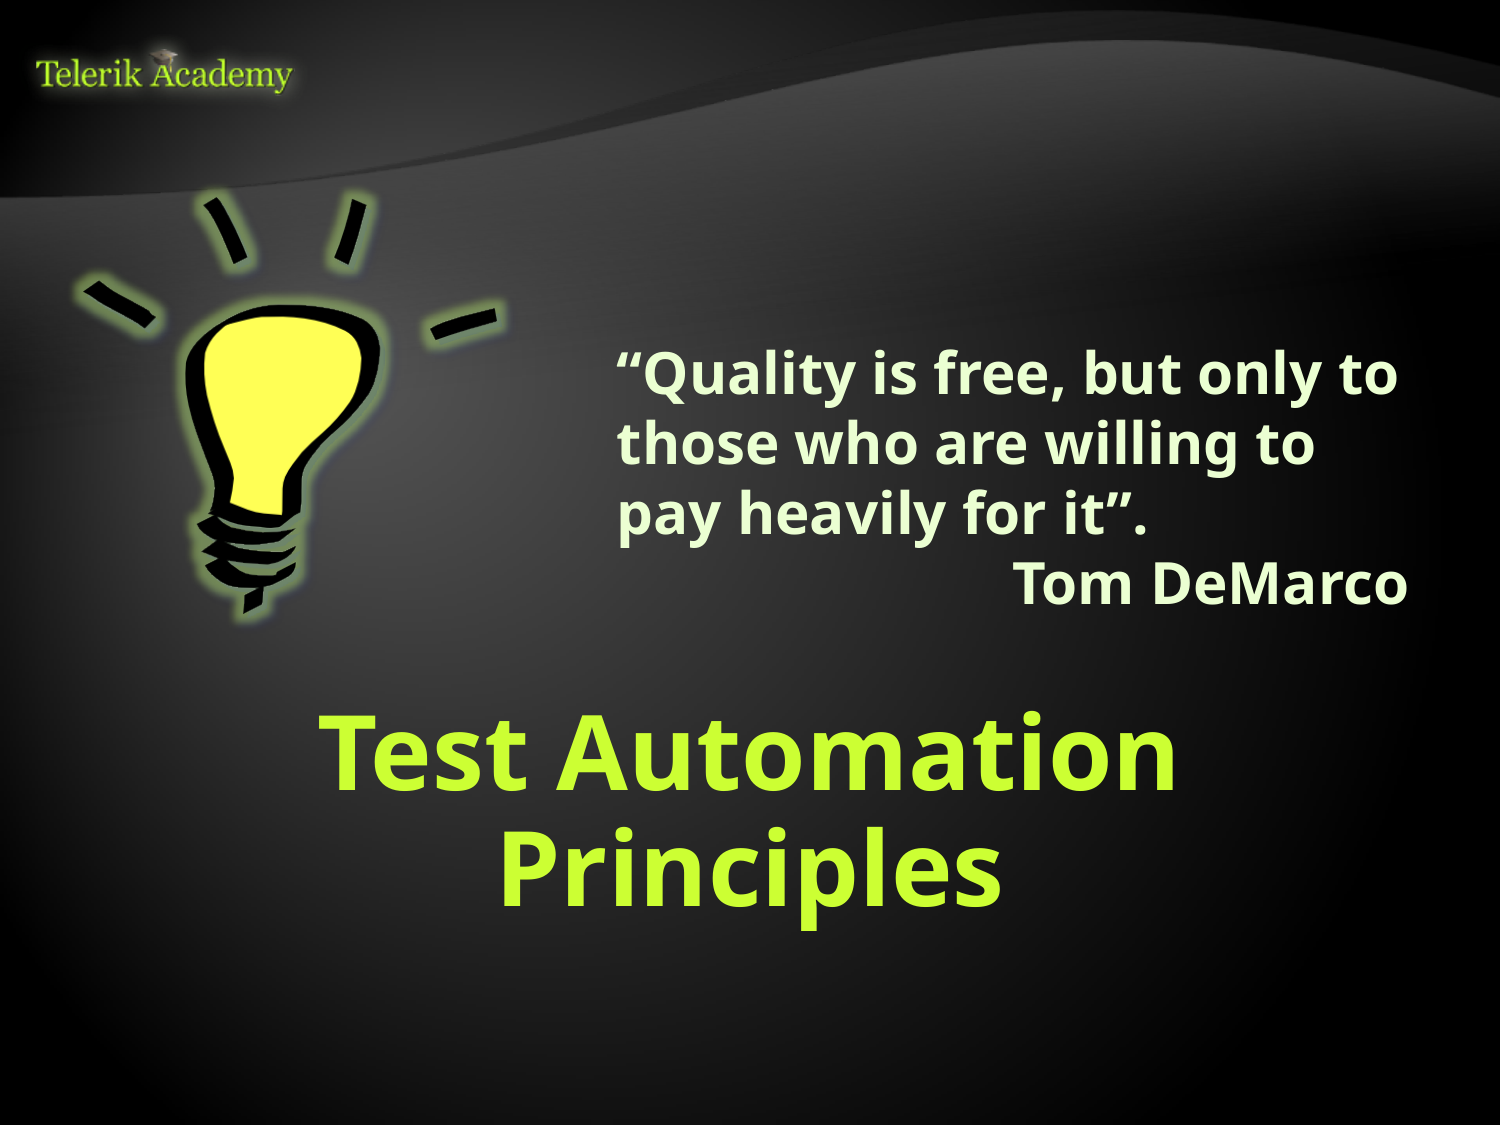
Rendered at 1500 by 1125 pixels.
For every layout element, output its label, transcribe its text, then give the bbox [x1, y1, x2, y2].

title Test Automation Principles [99, 692, 1400, 930]
picture [0, 0, 1500, 1125]
text_box “Quality is free, but only to those who are willing to pay heavily for it”. Tom DeMarco [602, 328, 1424, 694]
